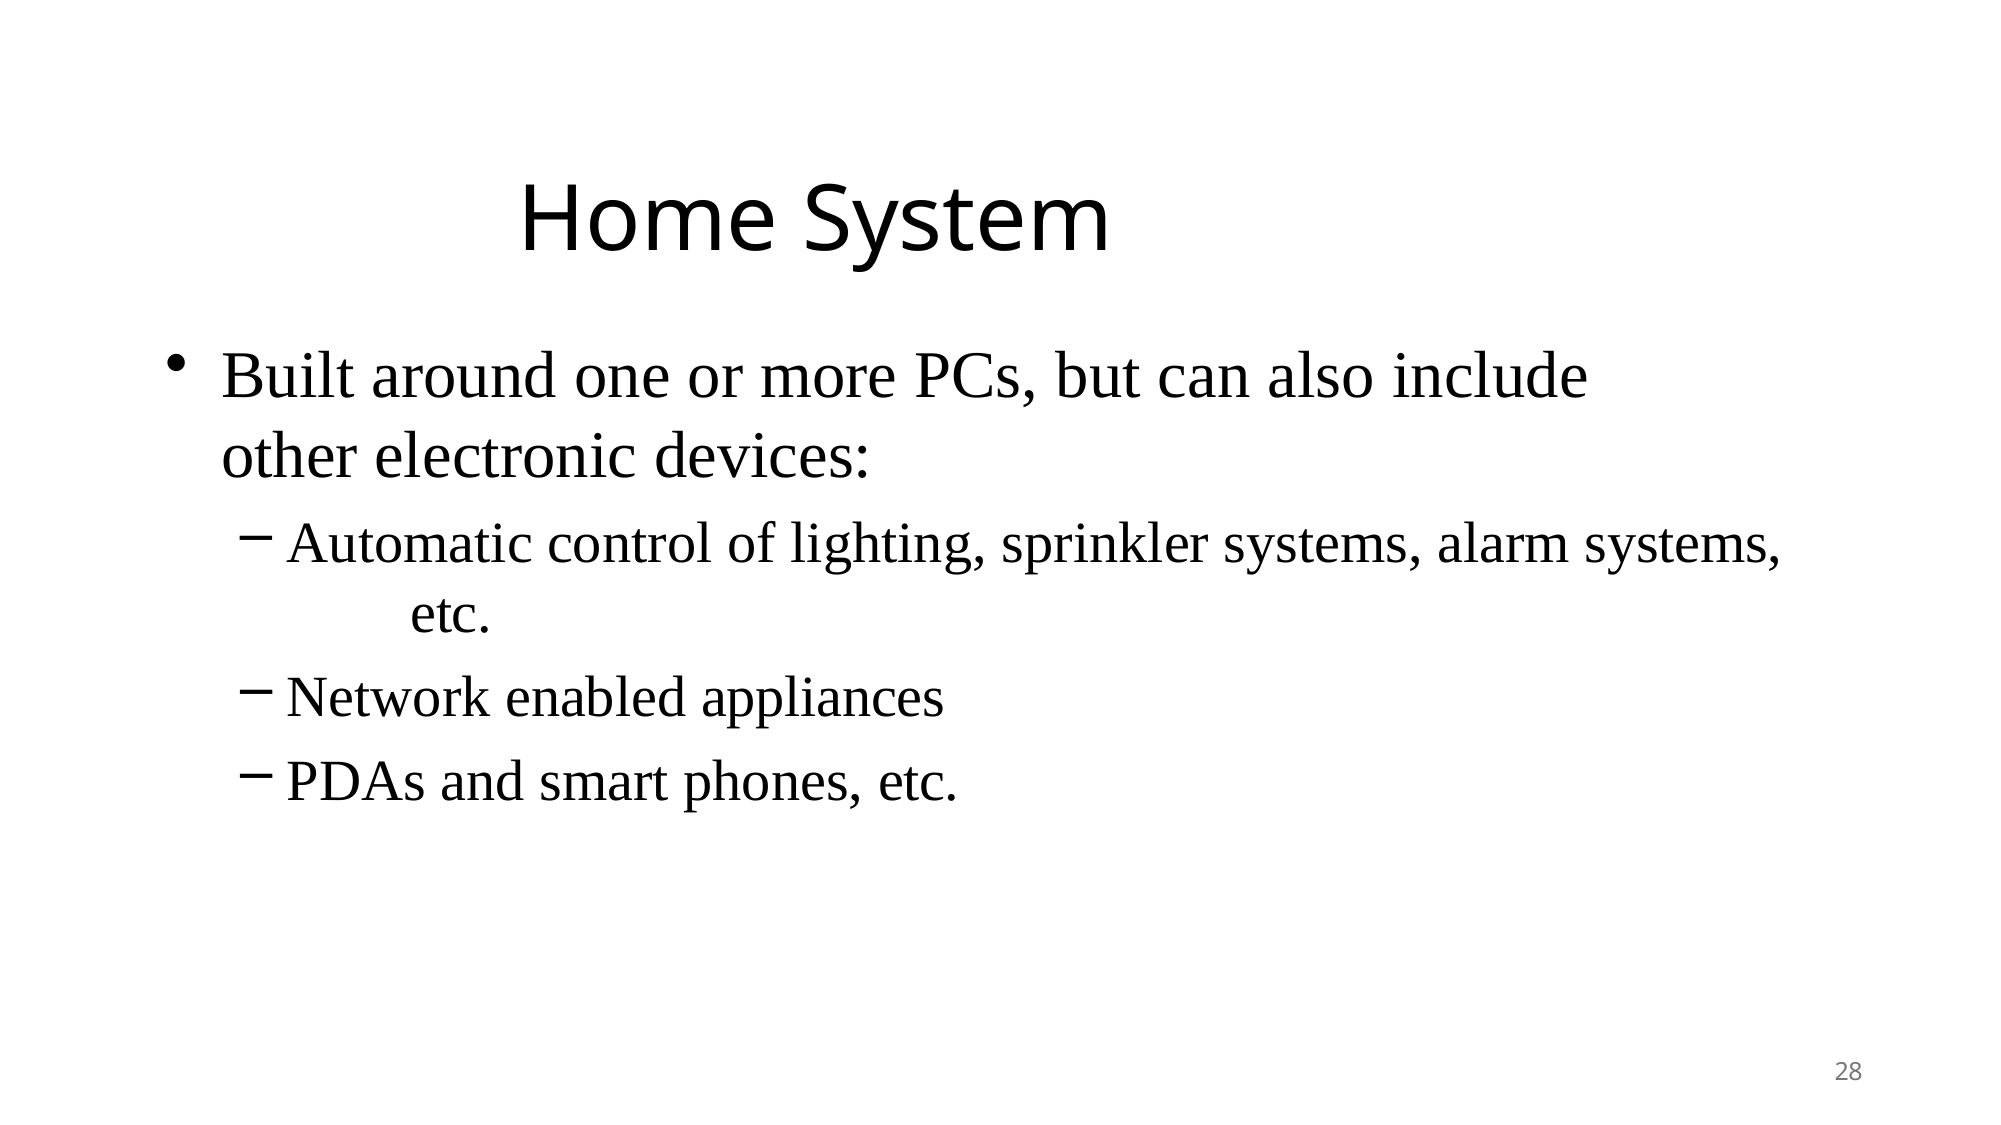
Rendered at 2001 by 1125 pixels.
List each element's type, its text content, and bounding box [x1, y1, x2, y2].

slide_number 28 [1412, 746, 1863, 1125]
text_box Built around one or more PCs, but can also include other electronic devices: Automatic control of lighting, sprinkler systems, alarm systems, etc. Network enabled appliances PDAs and smart phones, etc. [162, 328, 1784, 813]
title Home System [137, 29, 1863, 308]
